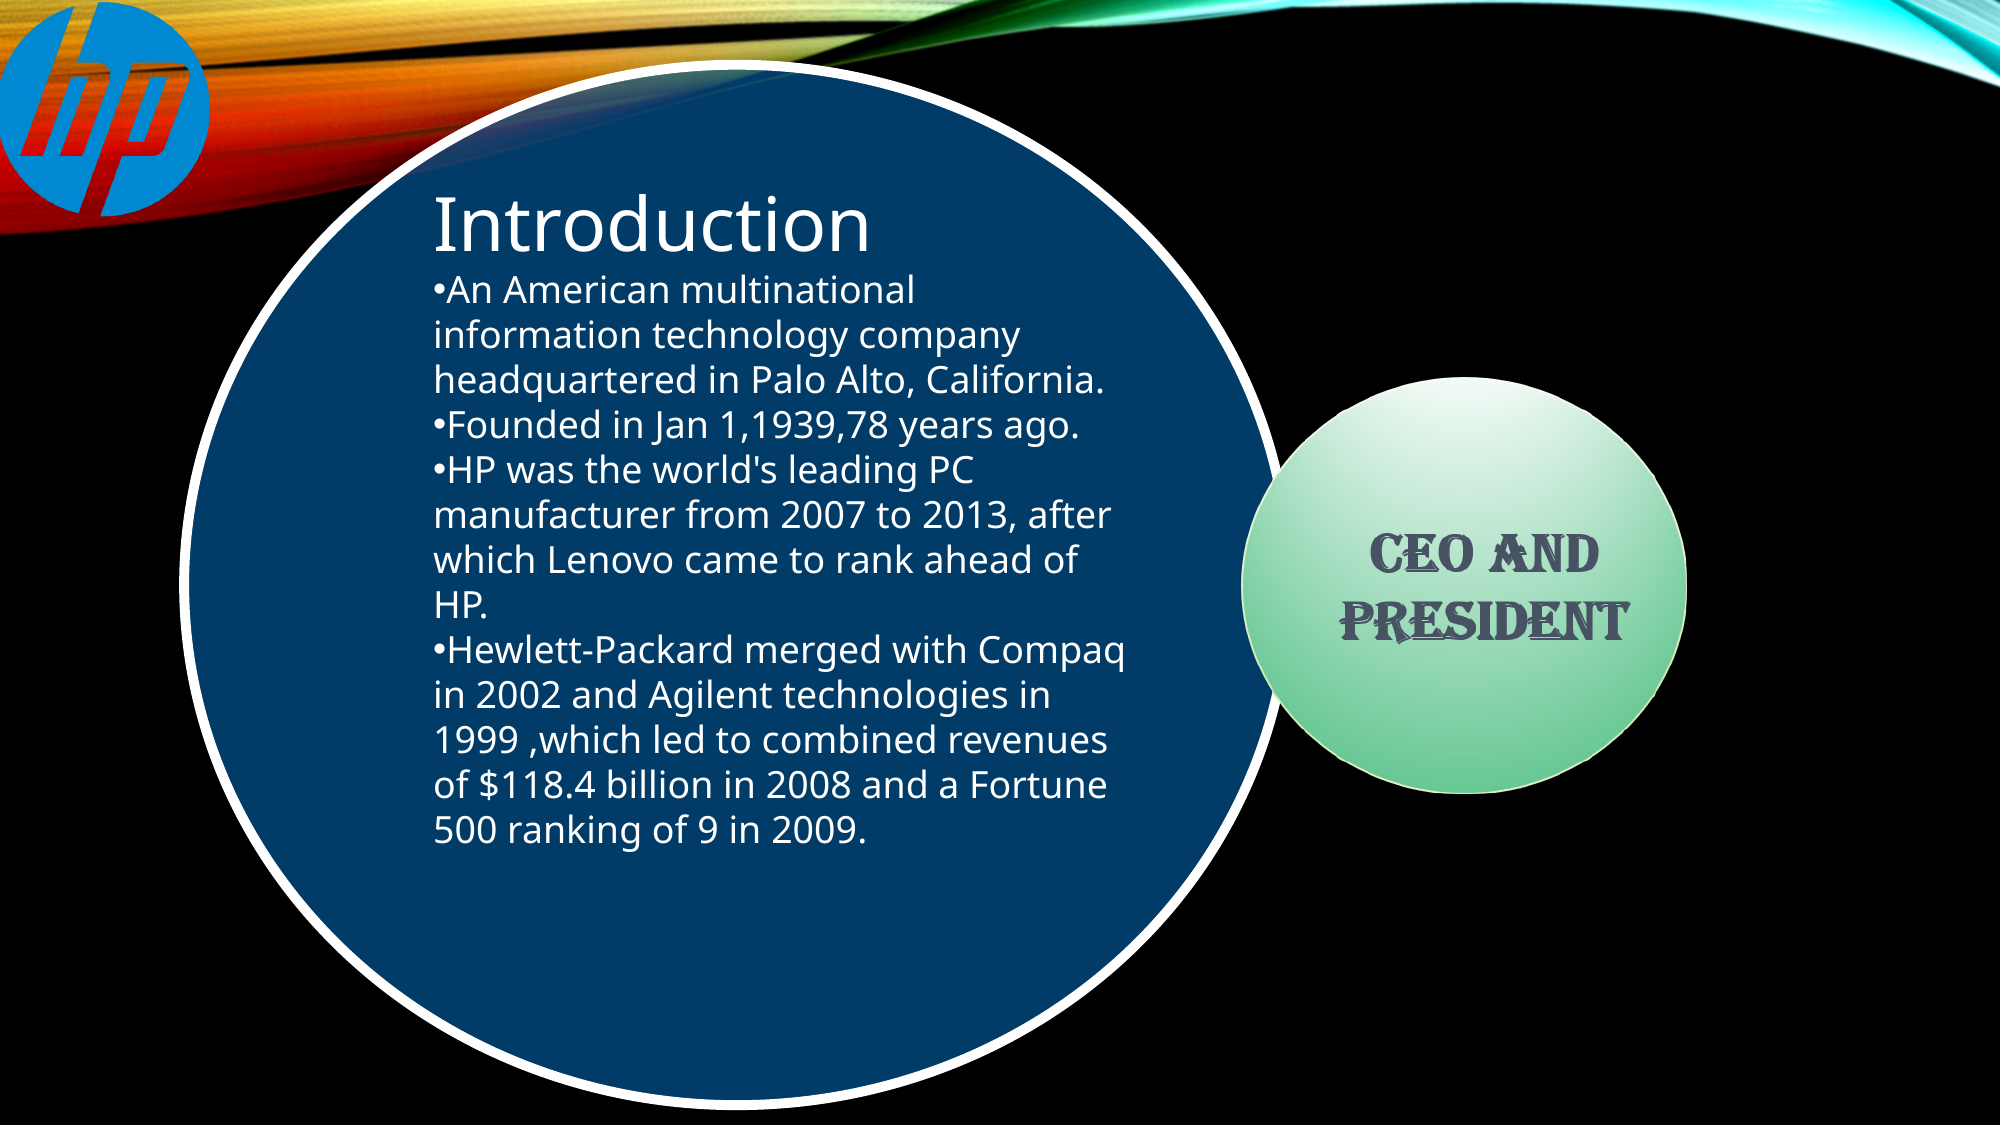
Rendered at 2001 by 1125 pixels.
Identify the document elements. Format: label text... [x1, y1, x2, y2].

text_box Introduction An American multinational information technology company headquartered in Palo Alto, California. Founded in Jan 1,1939,78 years ago. HP was the world's leading PC manufacturer from 2007 to 2013, after which Lenovo came to rank ahead of HP. Hewlett-Packard merged with Compaq in 2002 and Agilent technologies in 1999 ,which led to combined revenues of $118.4 billion in 2008 and a Fortune 500 ranking of 9 in 2009. [418, 168, 1145, 859]
picture [1241, 377, 1687, 794]
text_box [183, 63, 1245, 1107]
picture [0, 0, 2000, 237]
